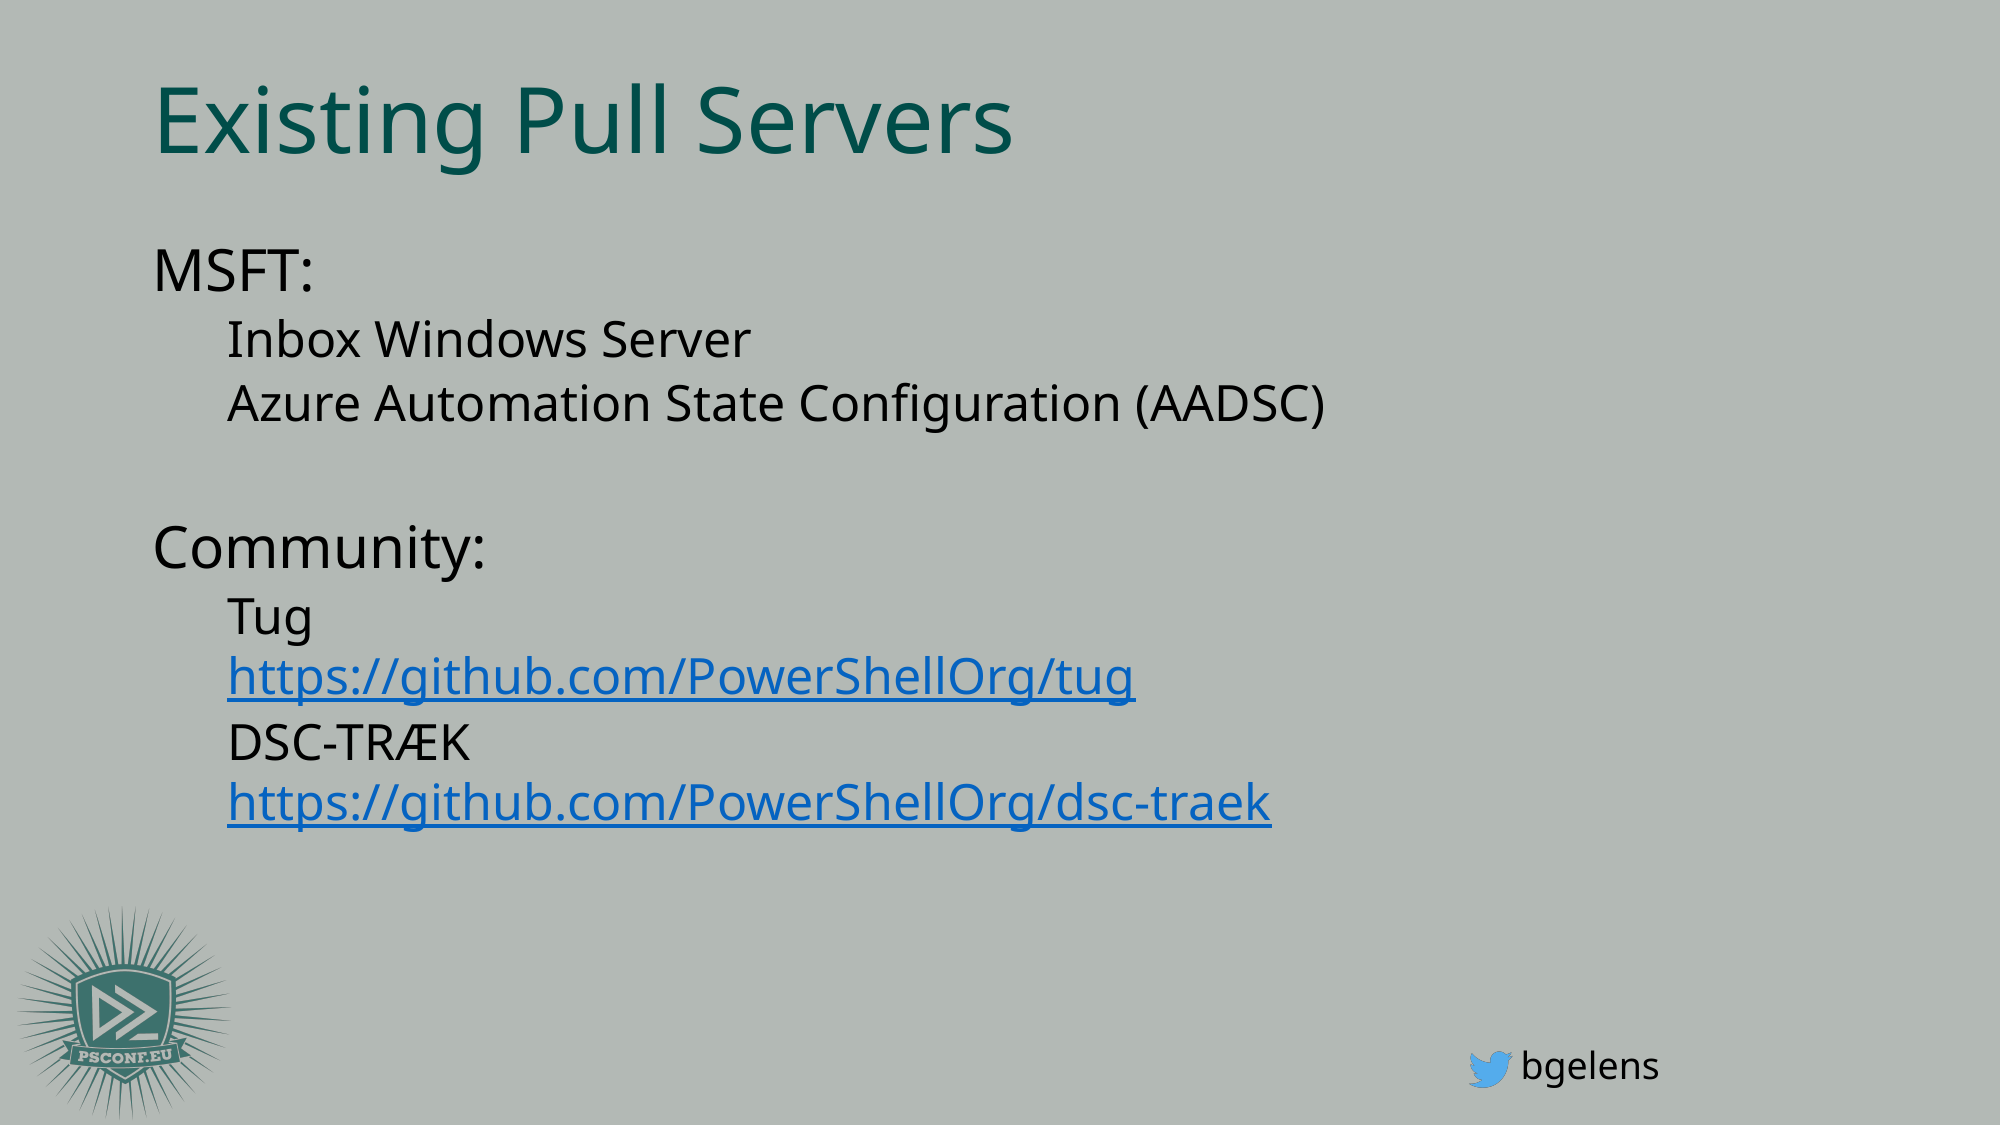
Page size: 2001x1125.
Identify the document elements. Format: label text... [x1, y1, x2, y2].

picture [1458, 1037, 1523, 1103]
title Existing Pull Servers [137, 59, 1863, 188]
footer bgelens [1505, 1037, 1863, 1098]
list MSFT: Inbox Windows Server Azure Automation State Configuration (AADSC) Community: Tug https://github.com/PowerShellOrg/tug DSC-TRÆK https://github.com/PowerShellOrg/dsc-traek [137, 233, 1863, 1014]
